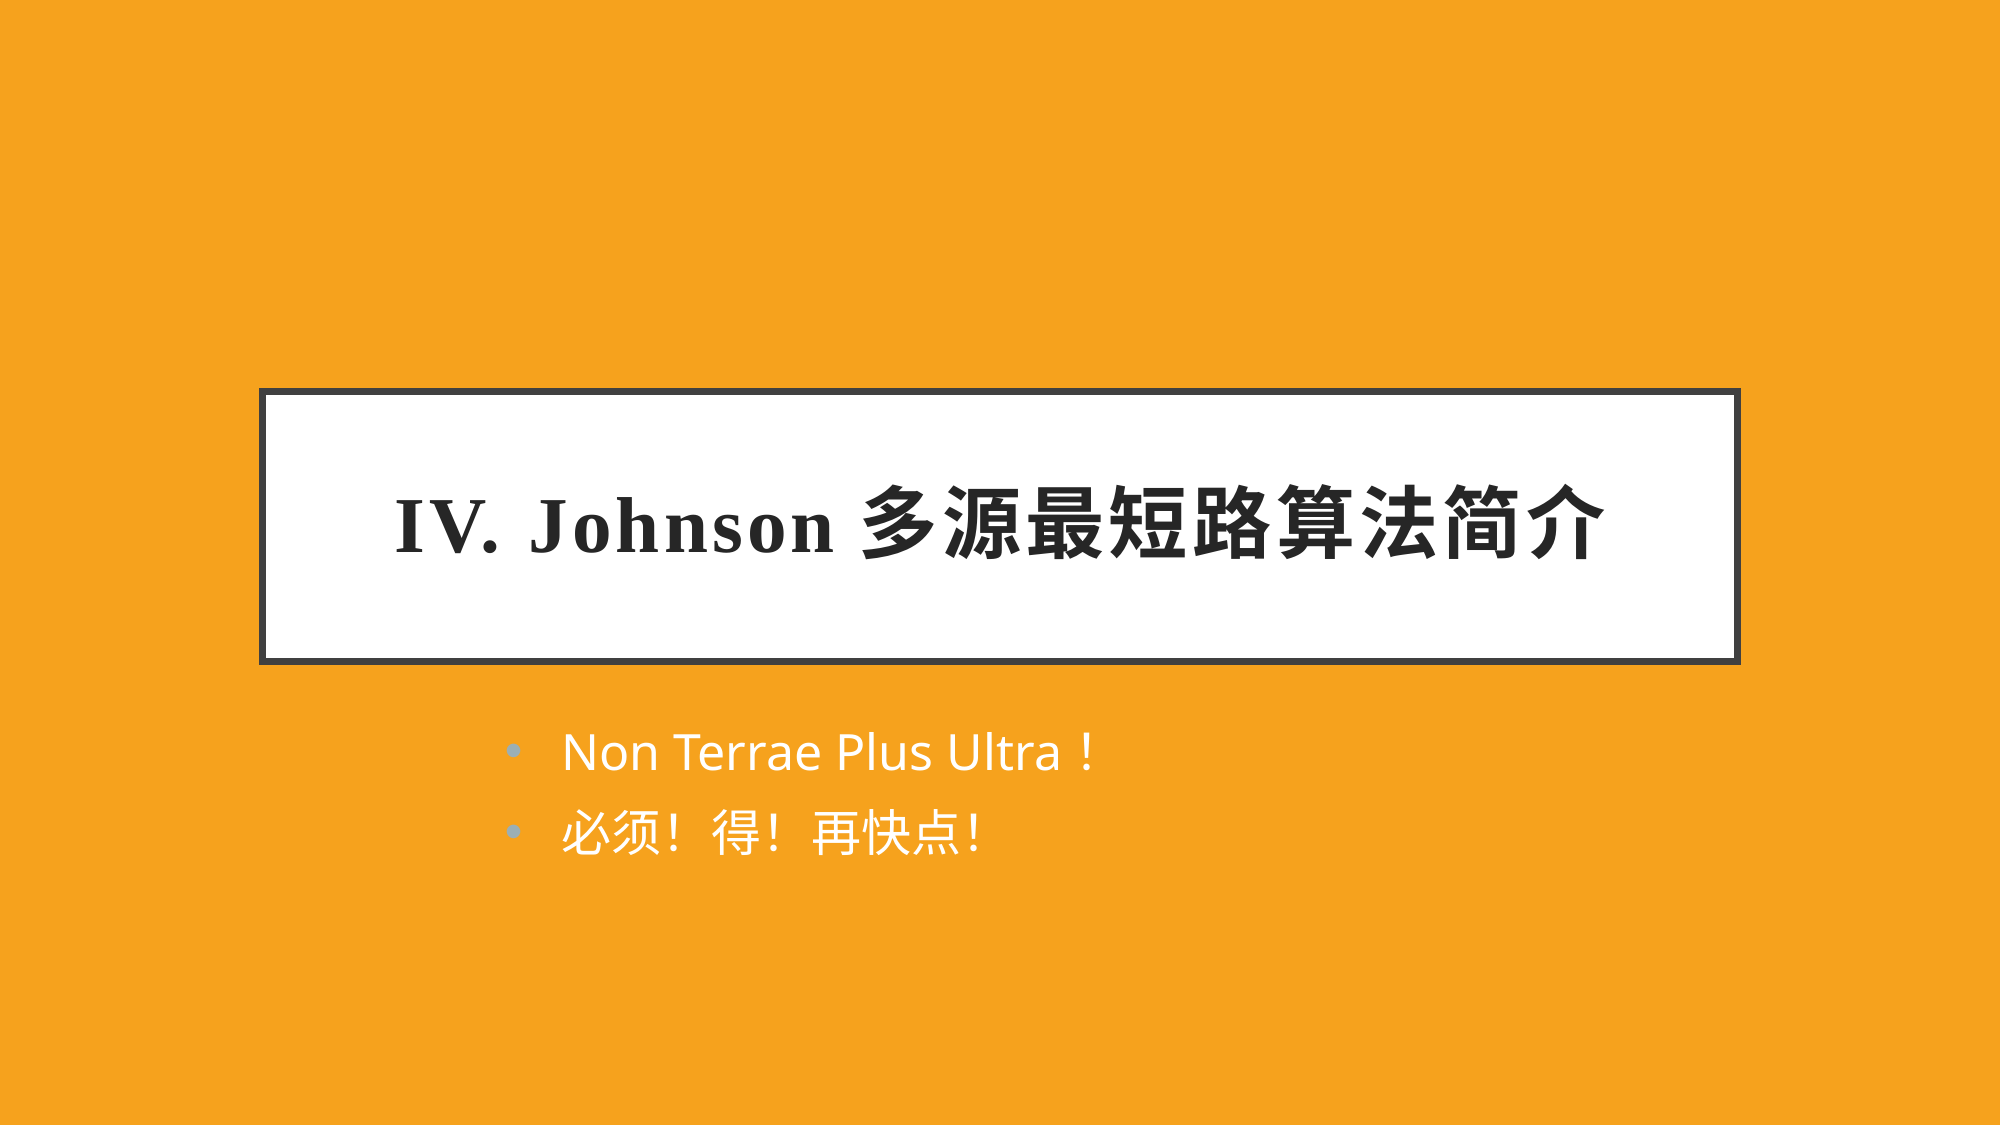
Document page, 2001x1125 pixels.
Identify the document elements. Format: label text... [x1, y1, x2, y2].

title IV. Johnson多源最短路算法简介 [259, 388, 1741, 665]
list Non Terrae Plus Ultra！ 必须！得！再快点！ [262, 712, 1379, 1030]
